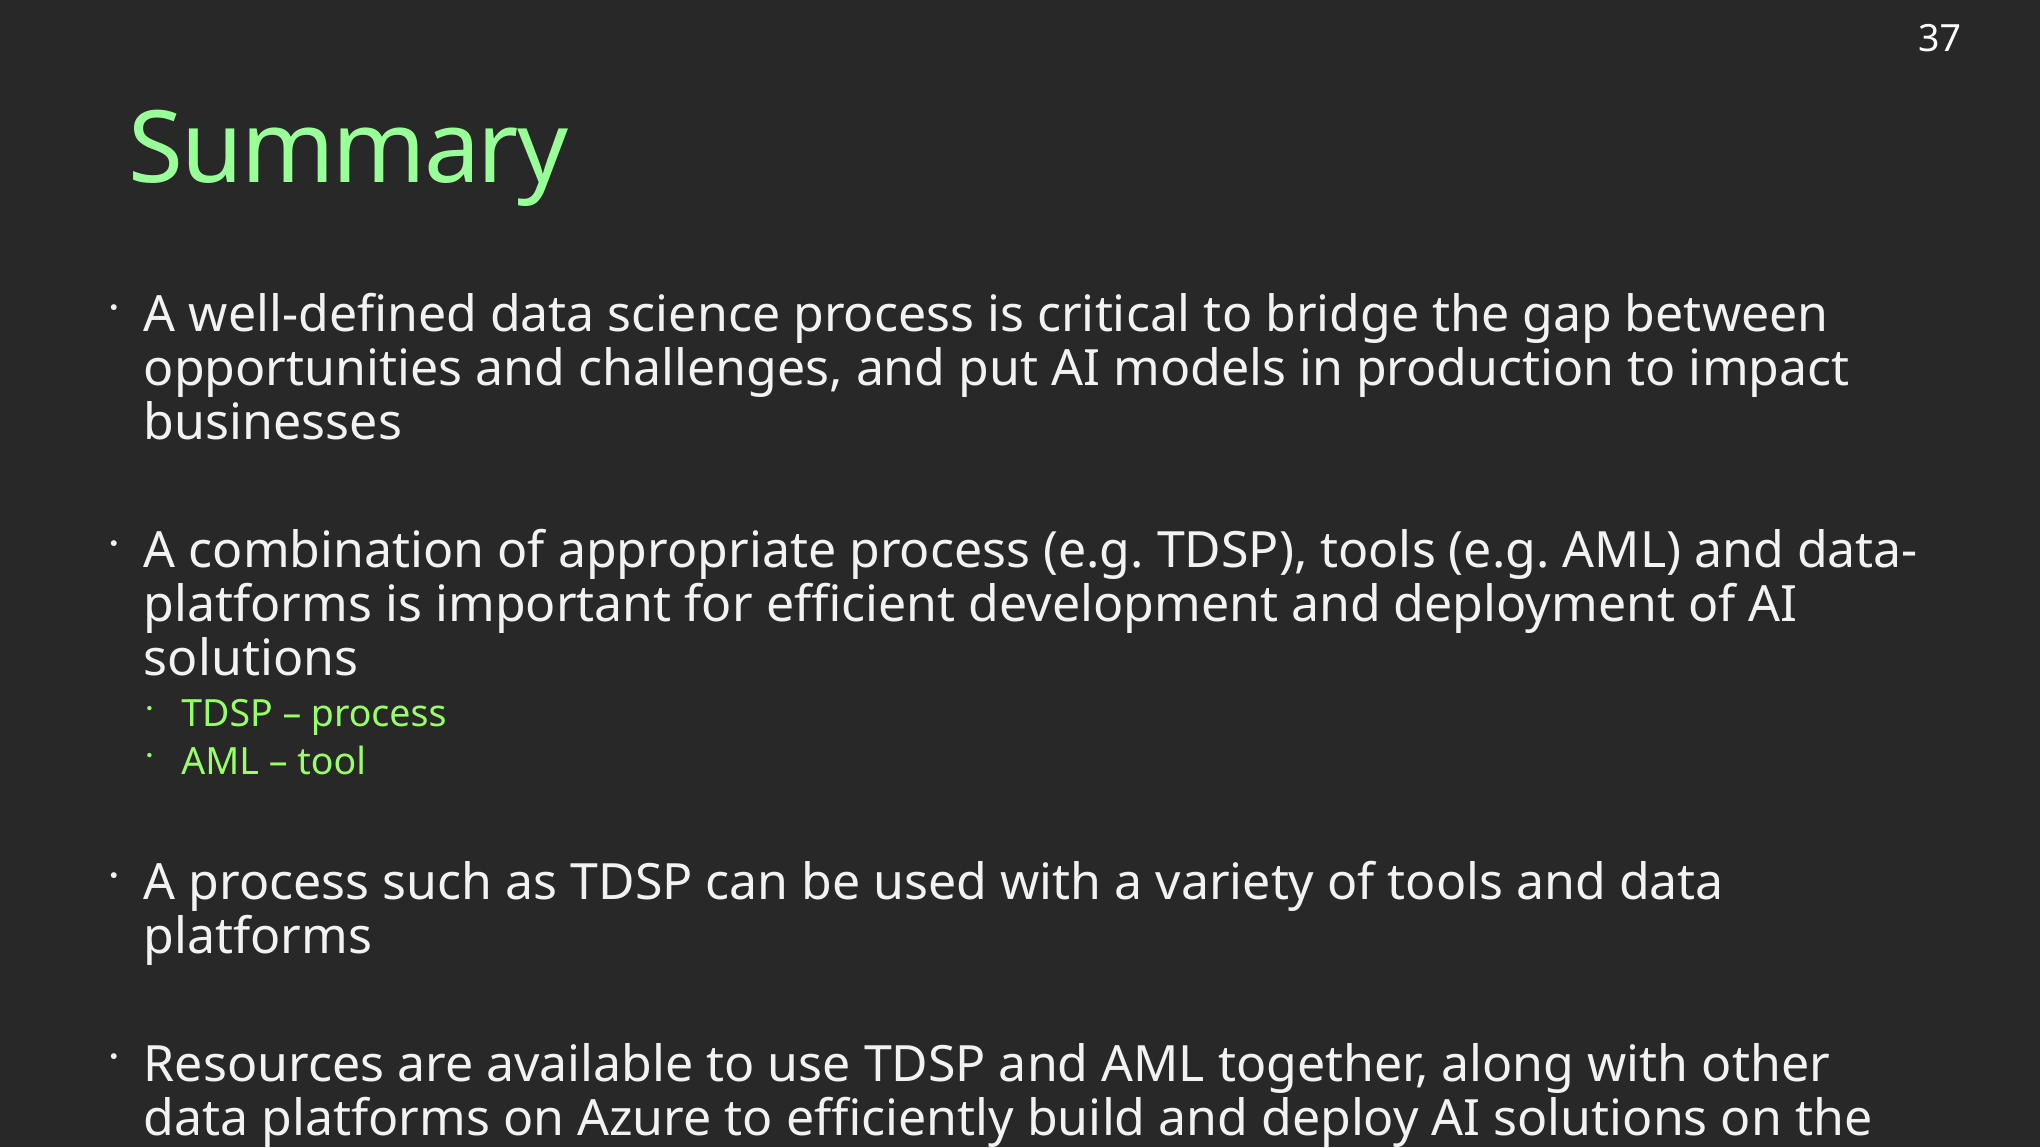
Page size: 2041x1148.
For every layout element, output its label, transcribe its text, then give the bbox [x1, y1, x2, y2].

title Summary [104, 80, 2041, 232]
text_box 37 [1888, 0, 2041, 84]
list A well-defined data science process is critical to bridge the gap between opportunities and challenges, and put AI models in production to impact businesses A combination of appropriate process (e.g. TDSP), tools (e.g. AML) and data-platforms is important for efficient development and deployment of AI solutions TDSP – process AML – tool A process such as TDSP can be used with a variety of tools and data platforms Resources are available to use TDSP and AML together, along with other data platforms on Azure to efficiently build and deploy AI solutions on the cloud [82, 273, 1971, 1022]
